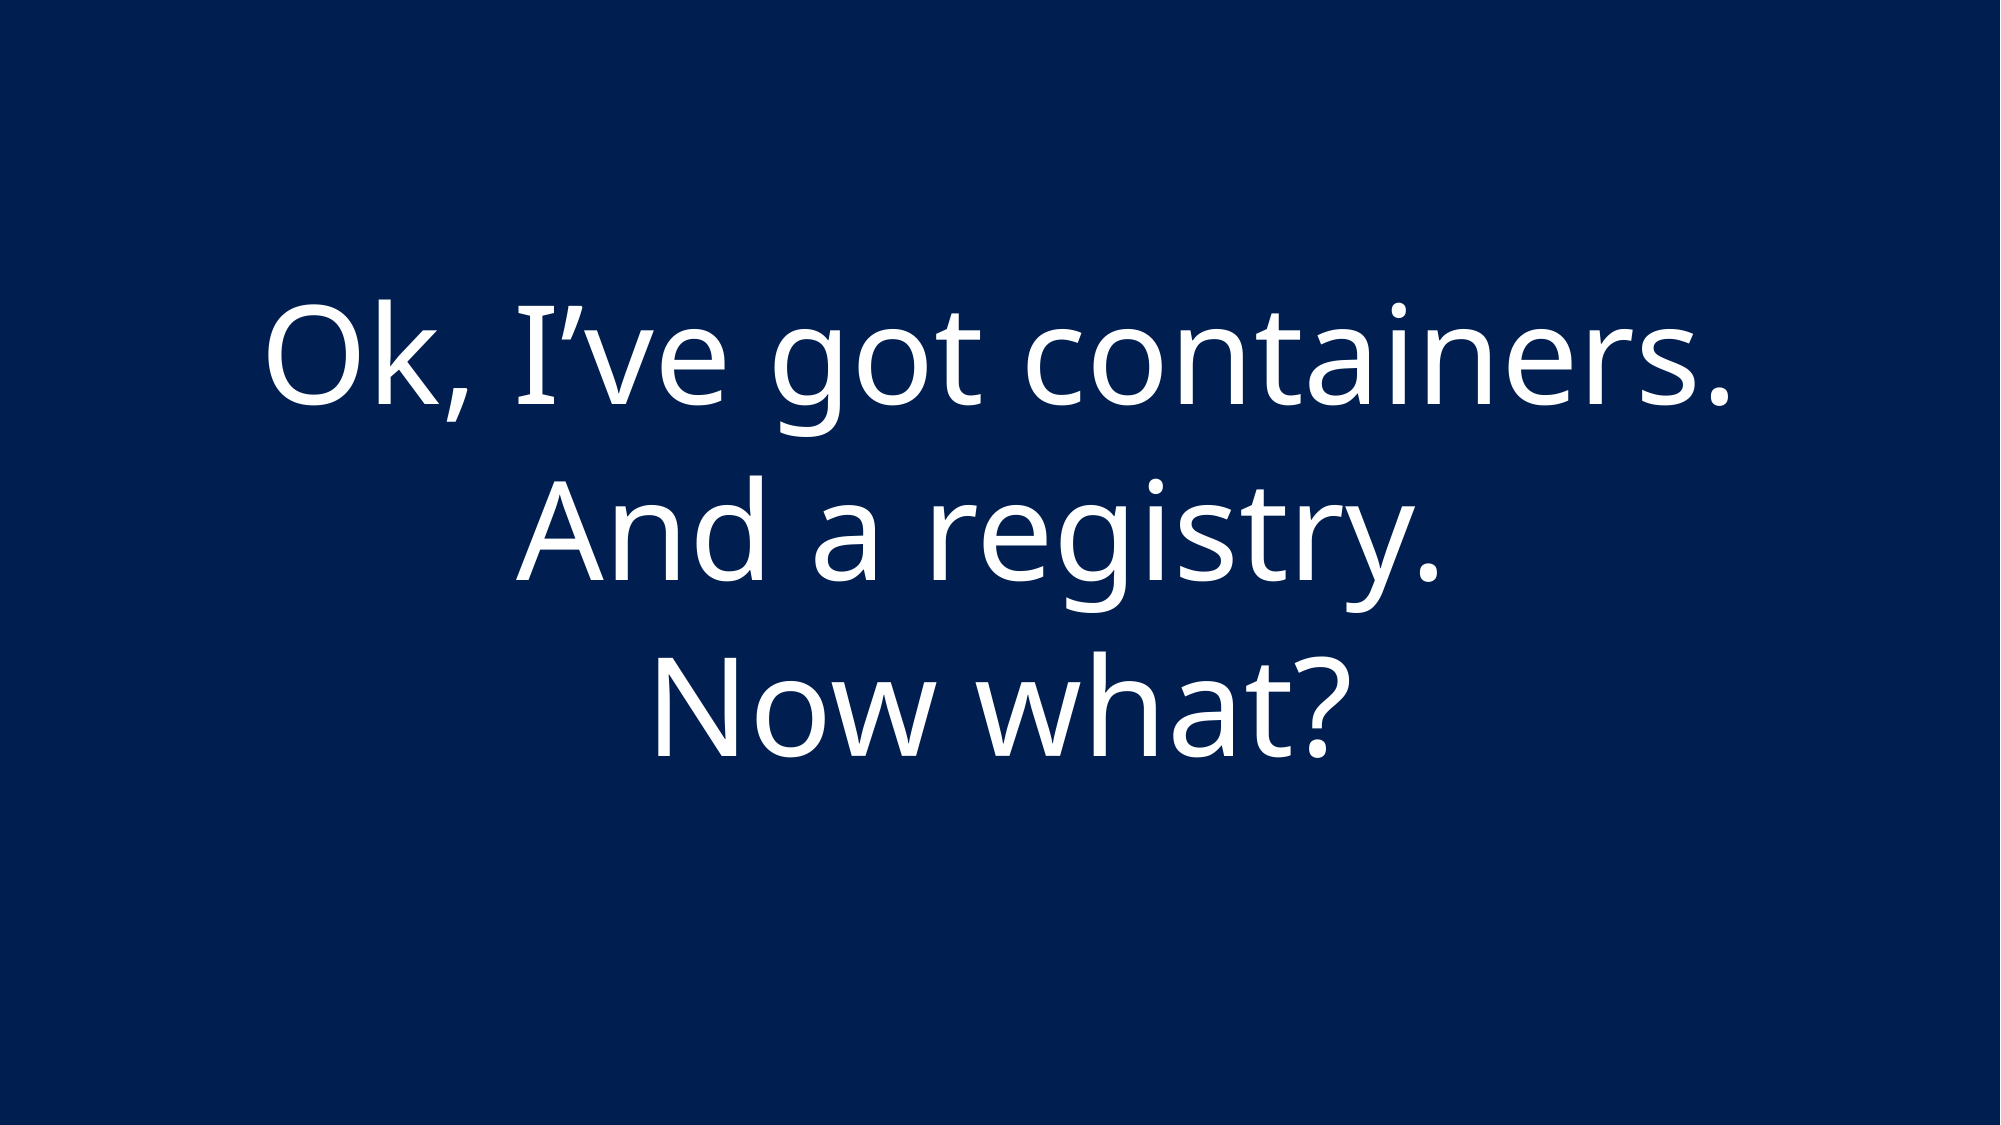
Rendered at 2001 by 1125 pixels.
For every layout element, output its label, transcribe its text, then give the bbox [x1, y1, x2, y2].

text_box Ok, I’ve got containers. And a registry. Now what? [111, 285, 1889, 786]
